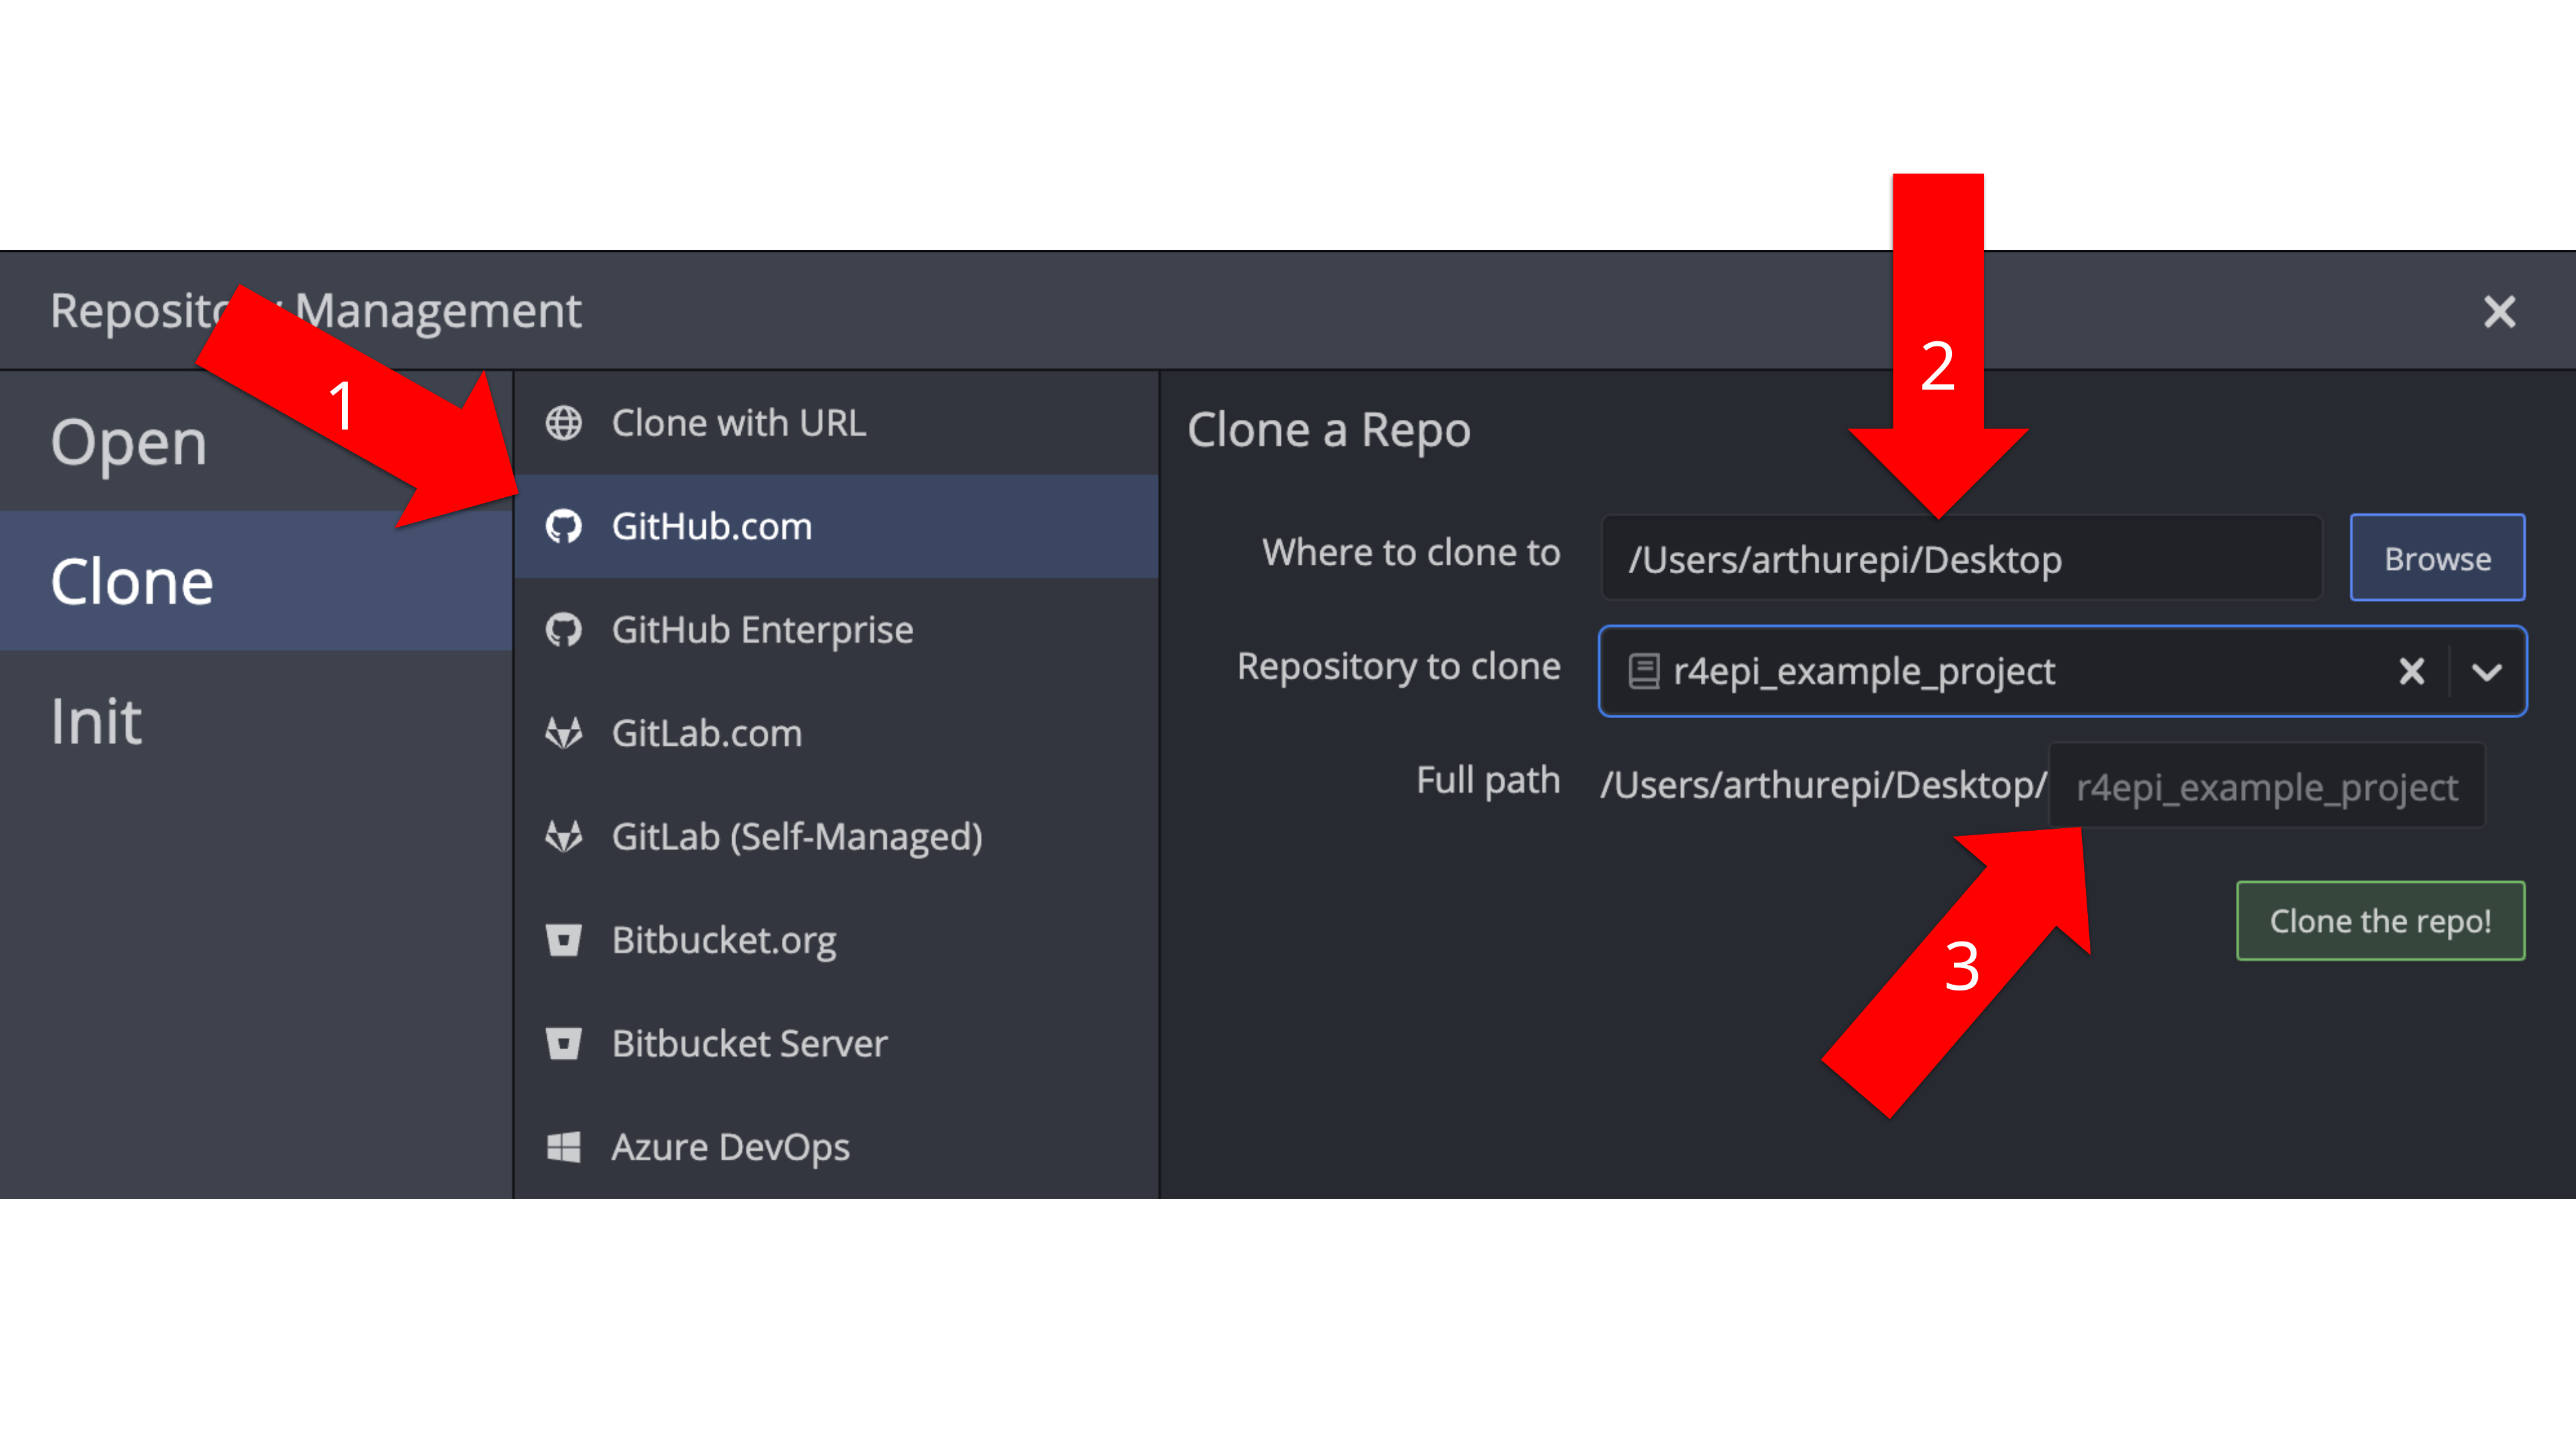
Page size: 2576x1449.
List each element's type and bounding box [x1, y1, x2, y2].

text_box [1847, 173, 2030, 520]
text_box [194, 317, 542, 500]
text_box [1877, 784, 2060, 1132]
picture [0, 250, 2576, 1199]
